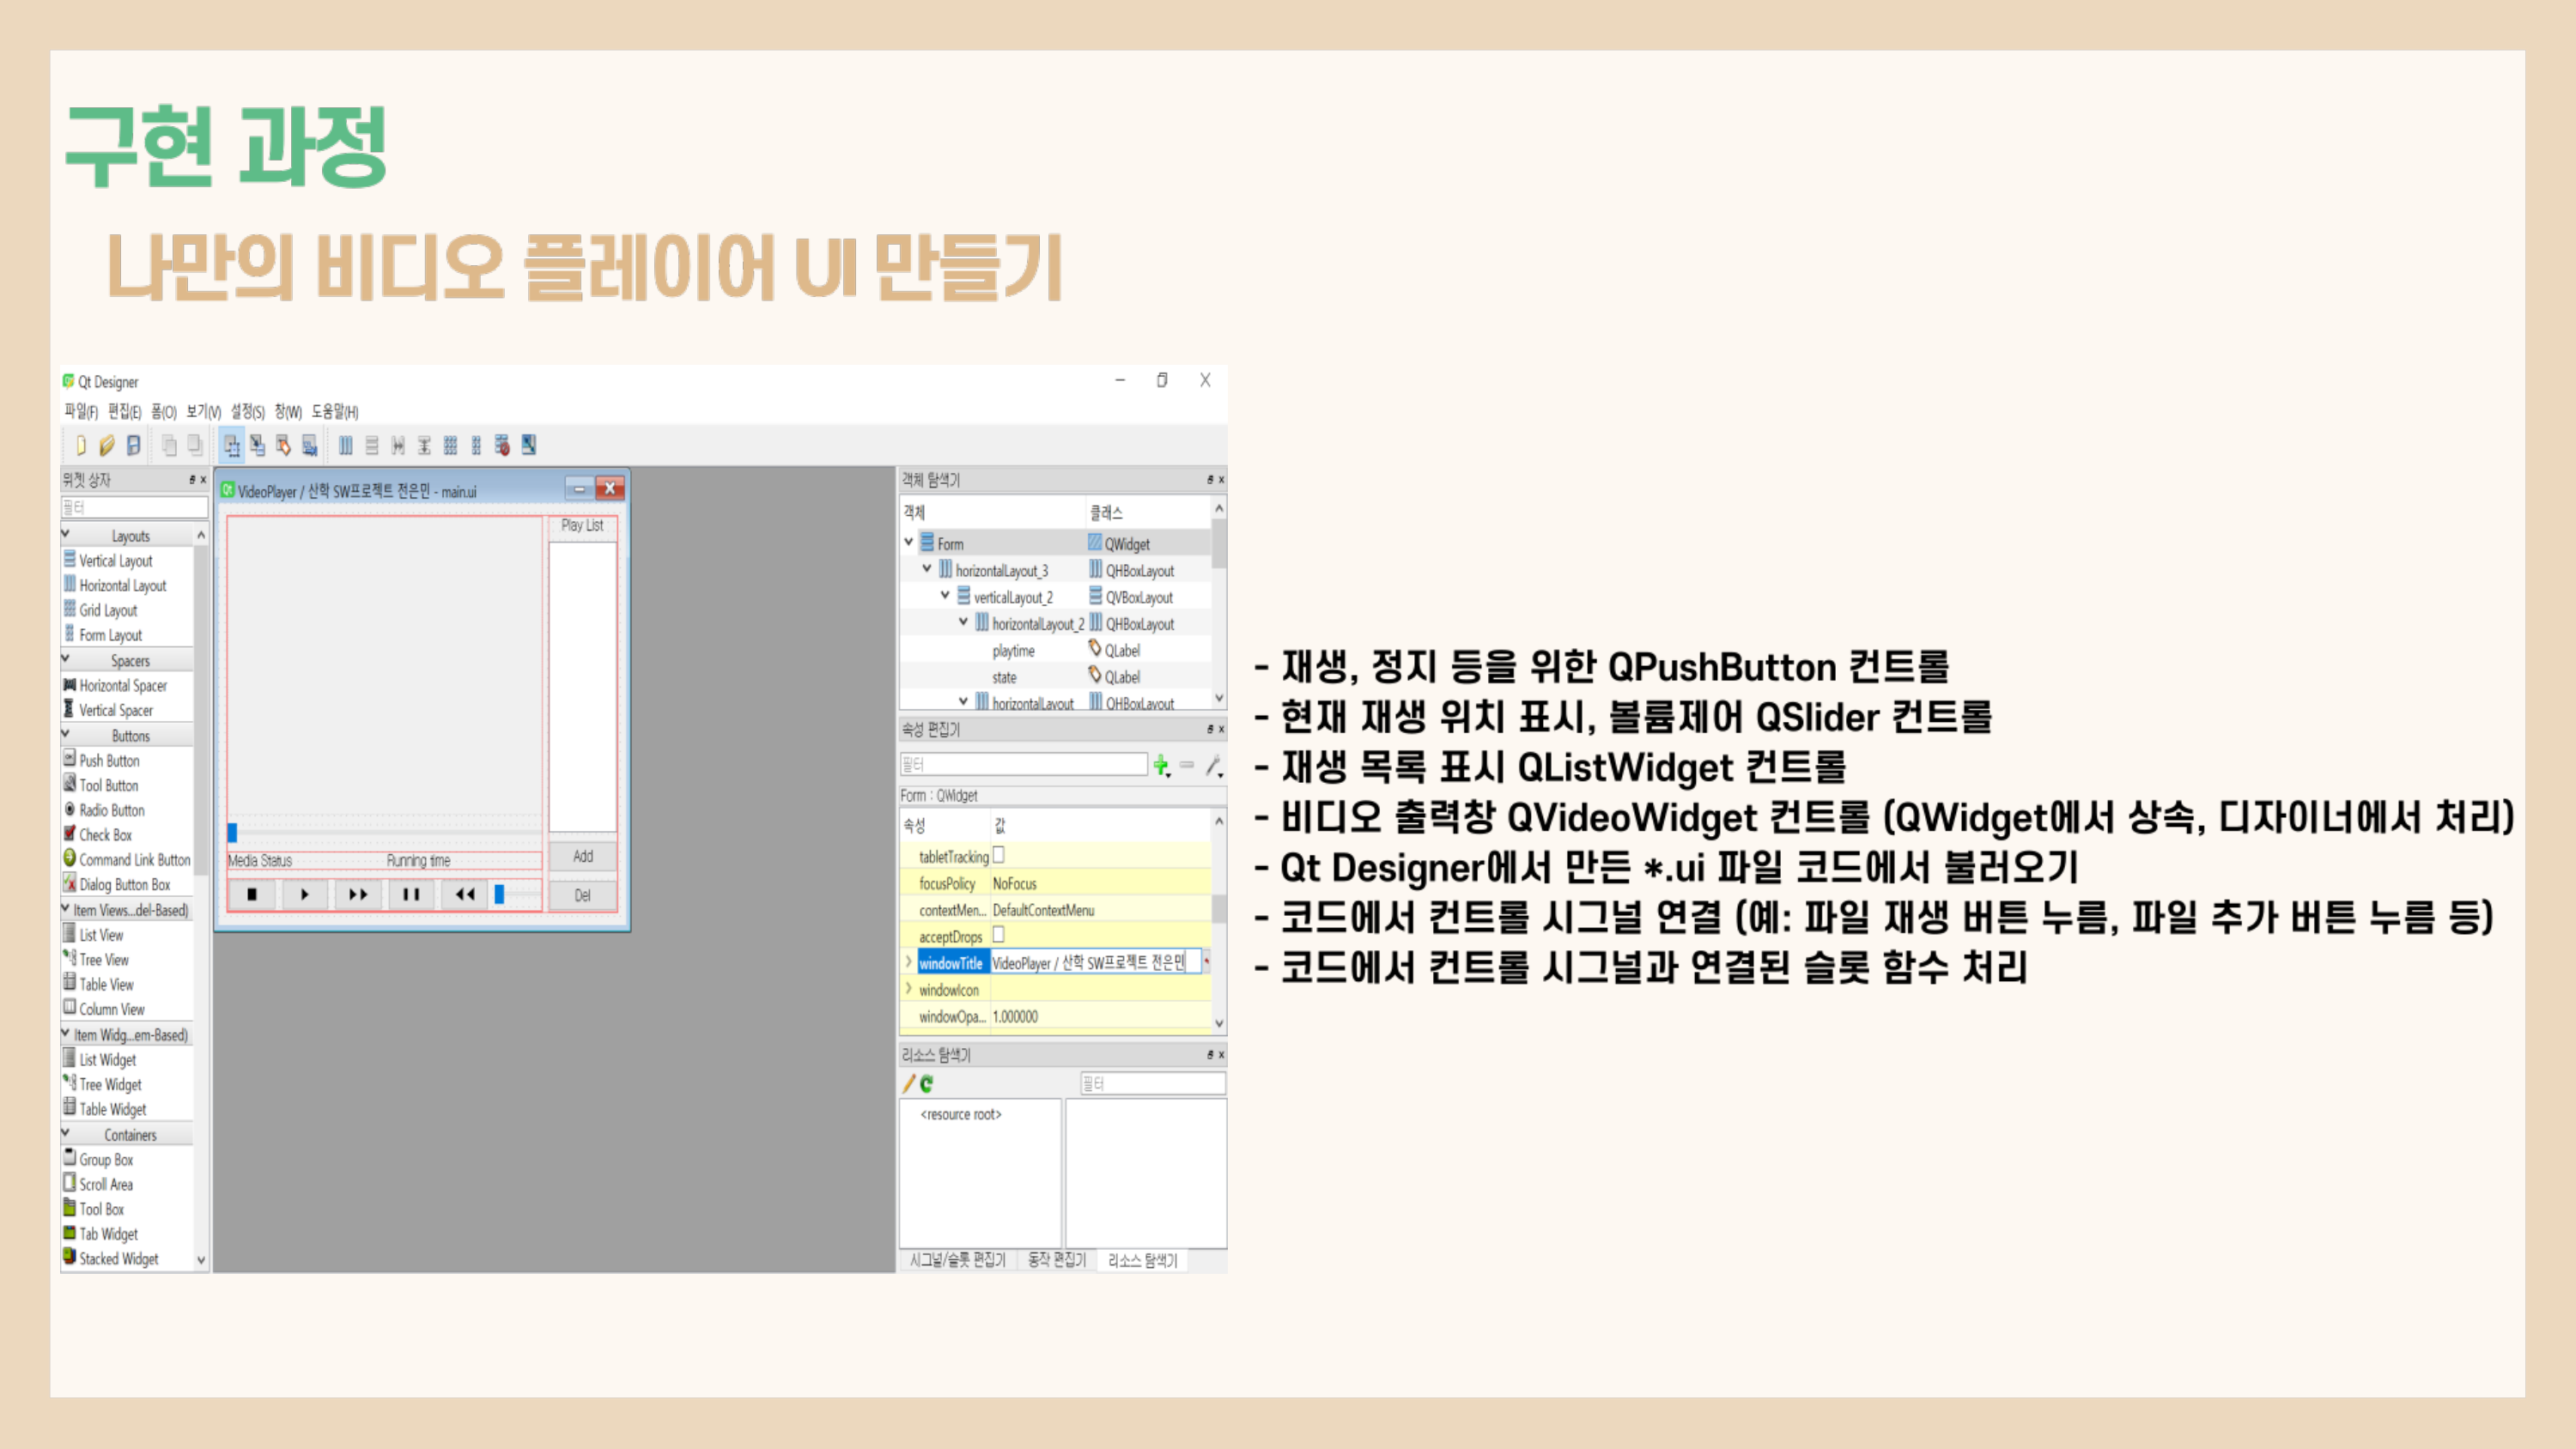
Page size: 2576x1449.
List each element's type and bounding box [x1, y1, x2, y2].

text_box [0, 0, 2576, 1449]
picture [1249, 638, 2534, 1011]
picture [47, 73, 1095, 336]
text_box [59, 365, 1228, 1274]
